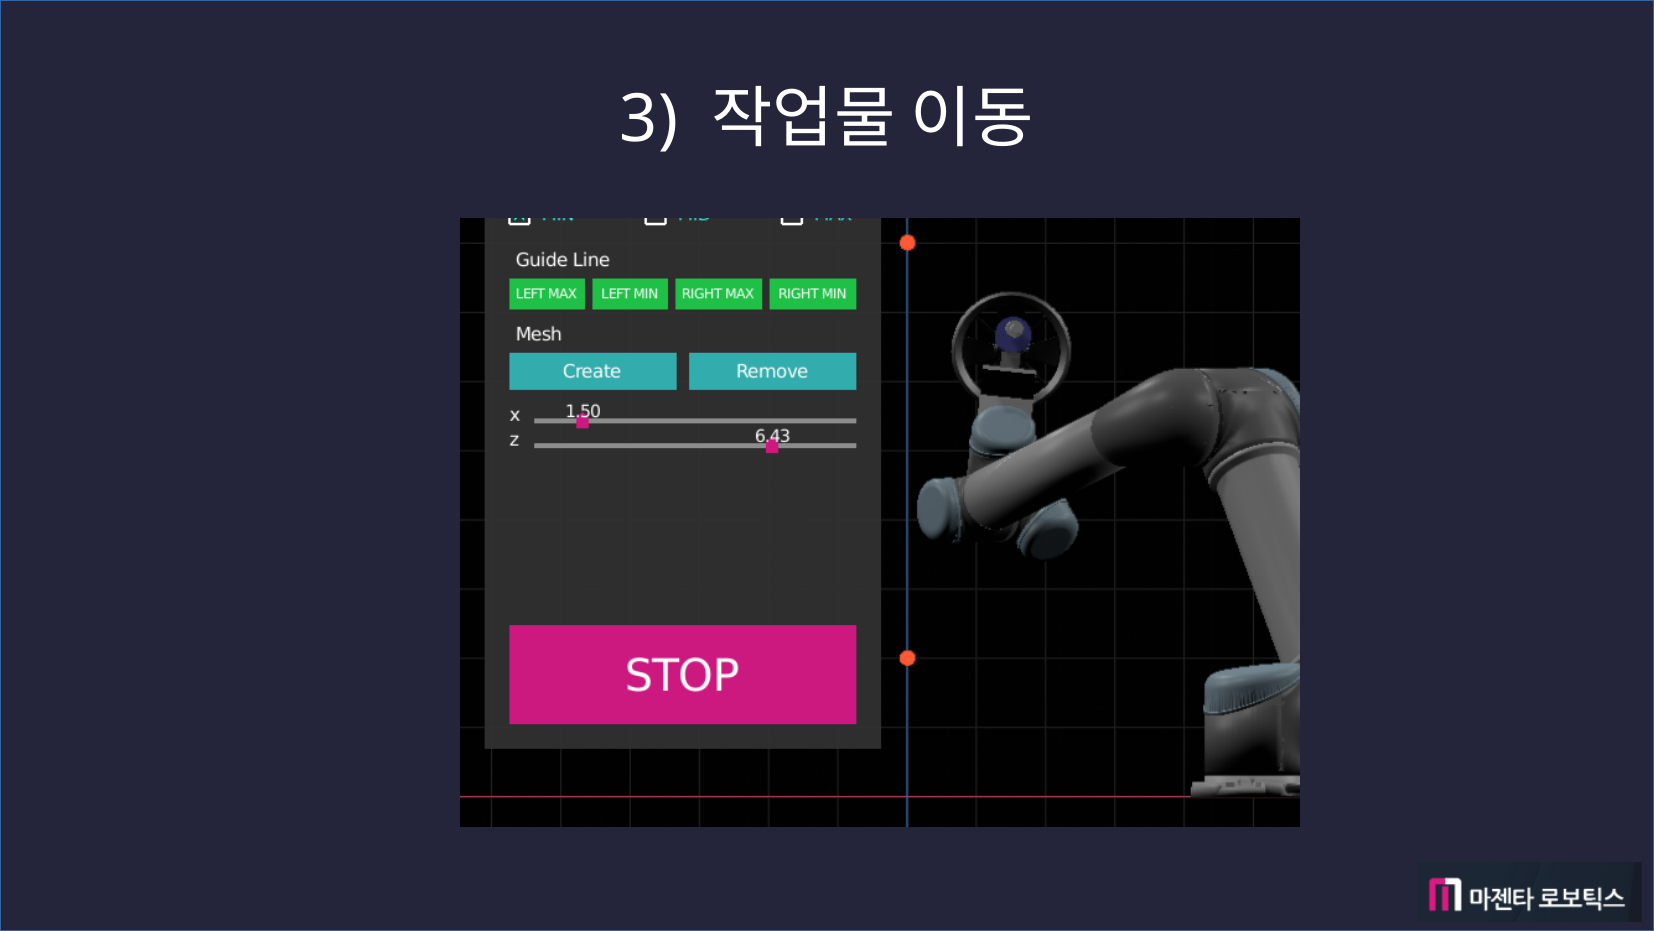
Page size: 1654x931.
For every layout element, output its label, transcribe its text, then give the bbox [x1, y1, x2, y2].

picture [460, 218, 1300, 827]
picture [1417, 861, 1642, 922]
text_box [0, 0, 1654, 931]
text_box 3) 작업물 이동 [82, 37, 1571, 193]
